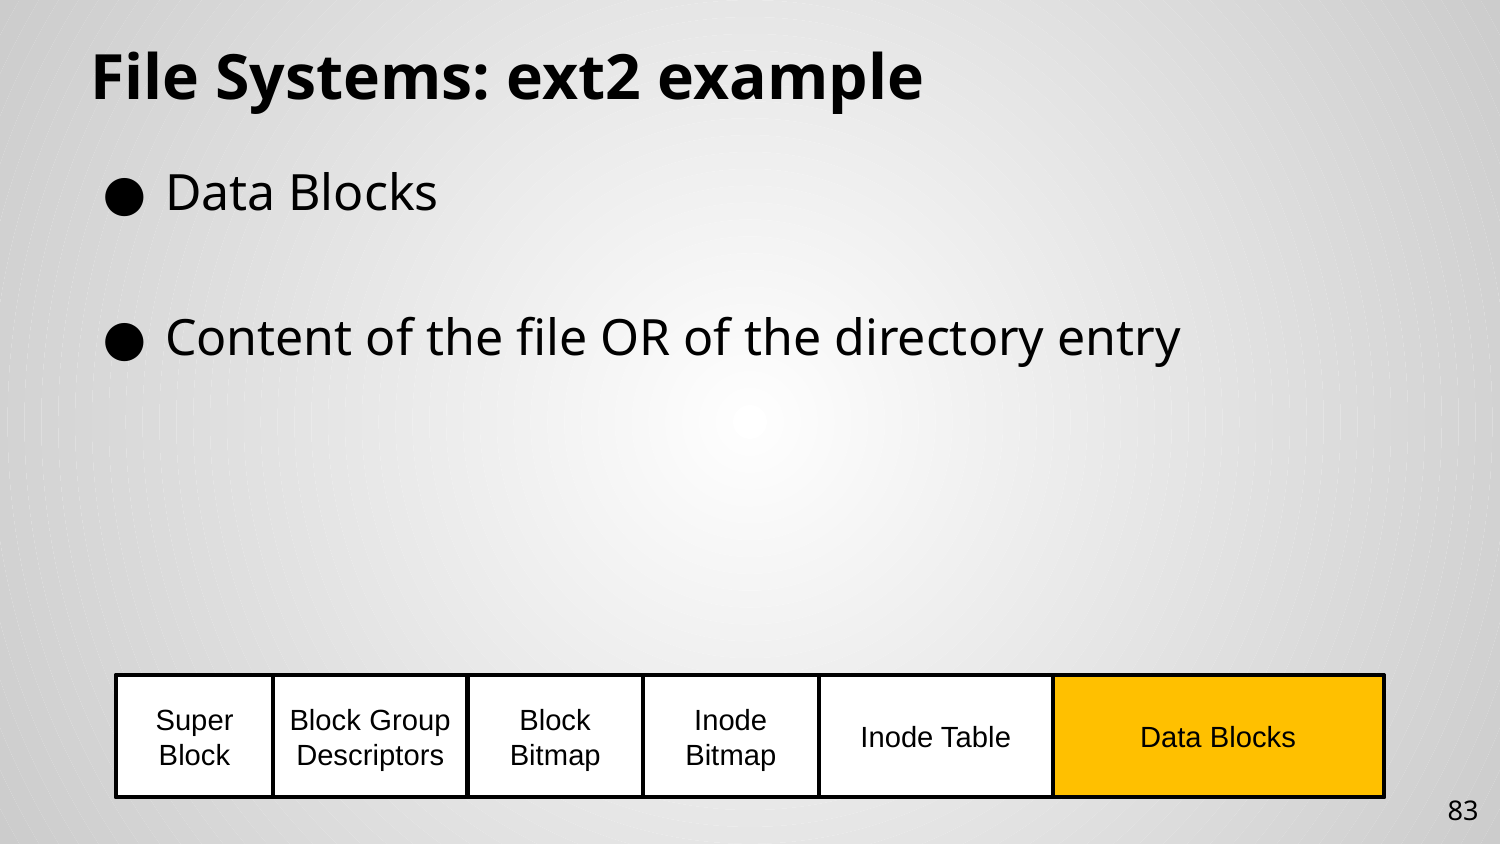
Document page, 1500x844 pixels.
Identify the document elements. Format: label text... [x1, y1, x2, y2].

slide_number 83 [1403, 779, 1494, 844]
list Data Blocks Content of the file OR of the directory entry [75, 145, 1425, 808]
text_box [115, 674, 1384, 798]
title File Systems: ext2 example [75, 33, 1425, 128]
